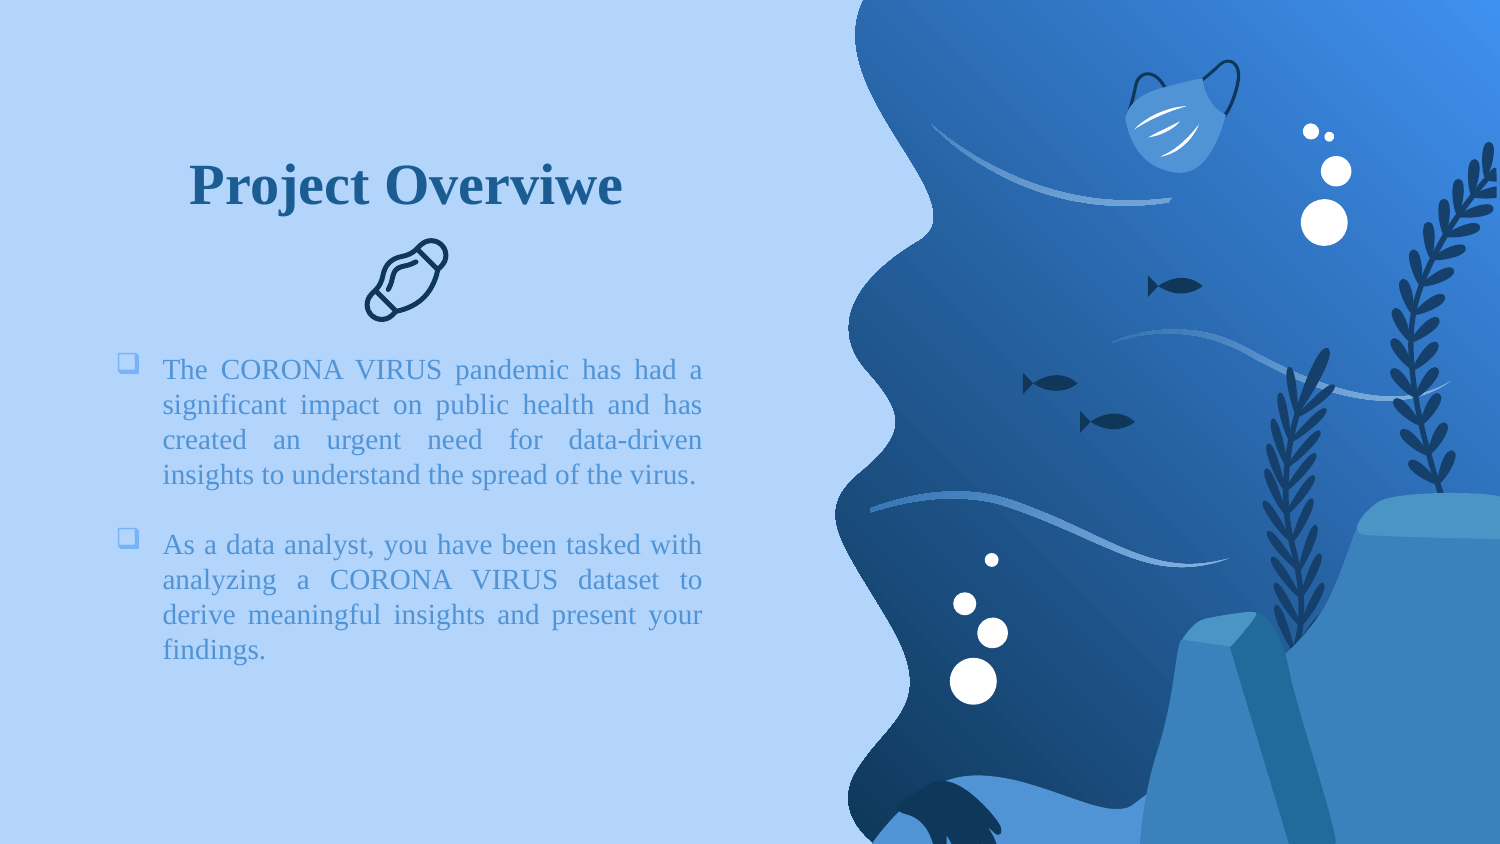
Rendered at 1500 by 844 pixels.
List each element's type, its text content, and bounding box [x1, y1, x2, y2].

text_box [362, 237, 451, 323]
title Project Overviwe [98, 130, 716, 225]
list The CORONA VIRUS pandemic has had a significant impact on public health and has created an urgent need for data-driven insights to understand the spread of the virus. As a data analyst, you have been tasked with analyzing a CORONA VIRUS dataset to derive meaningful insights and present your findings. [100, 335, 719, 704]
